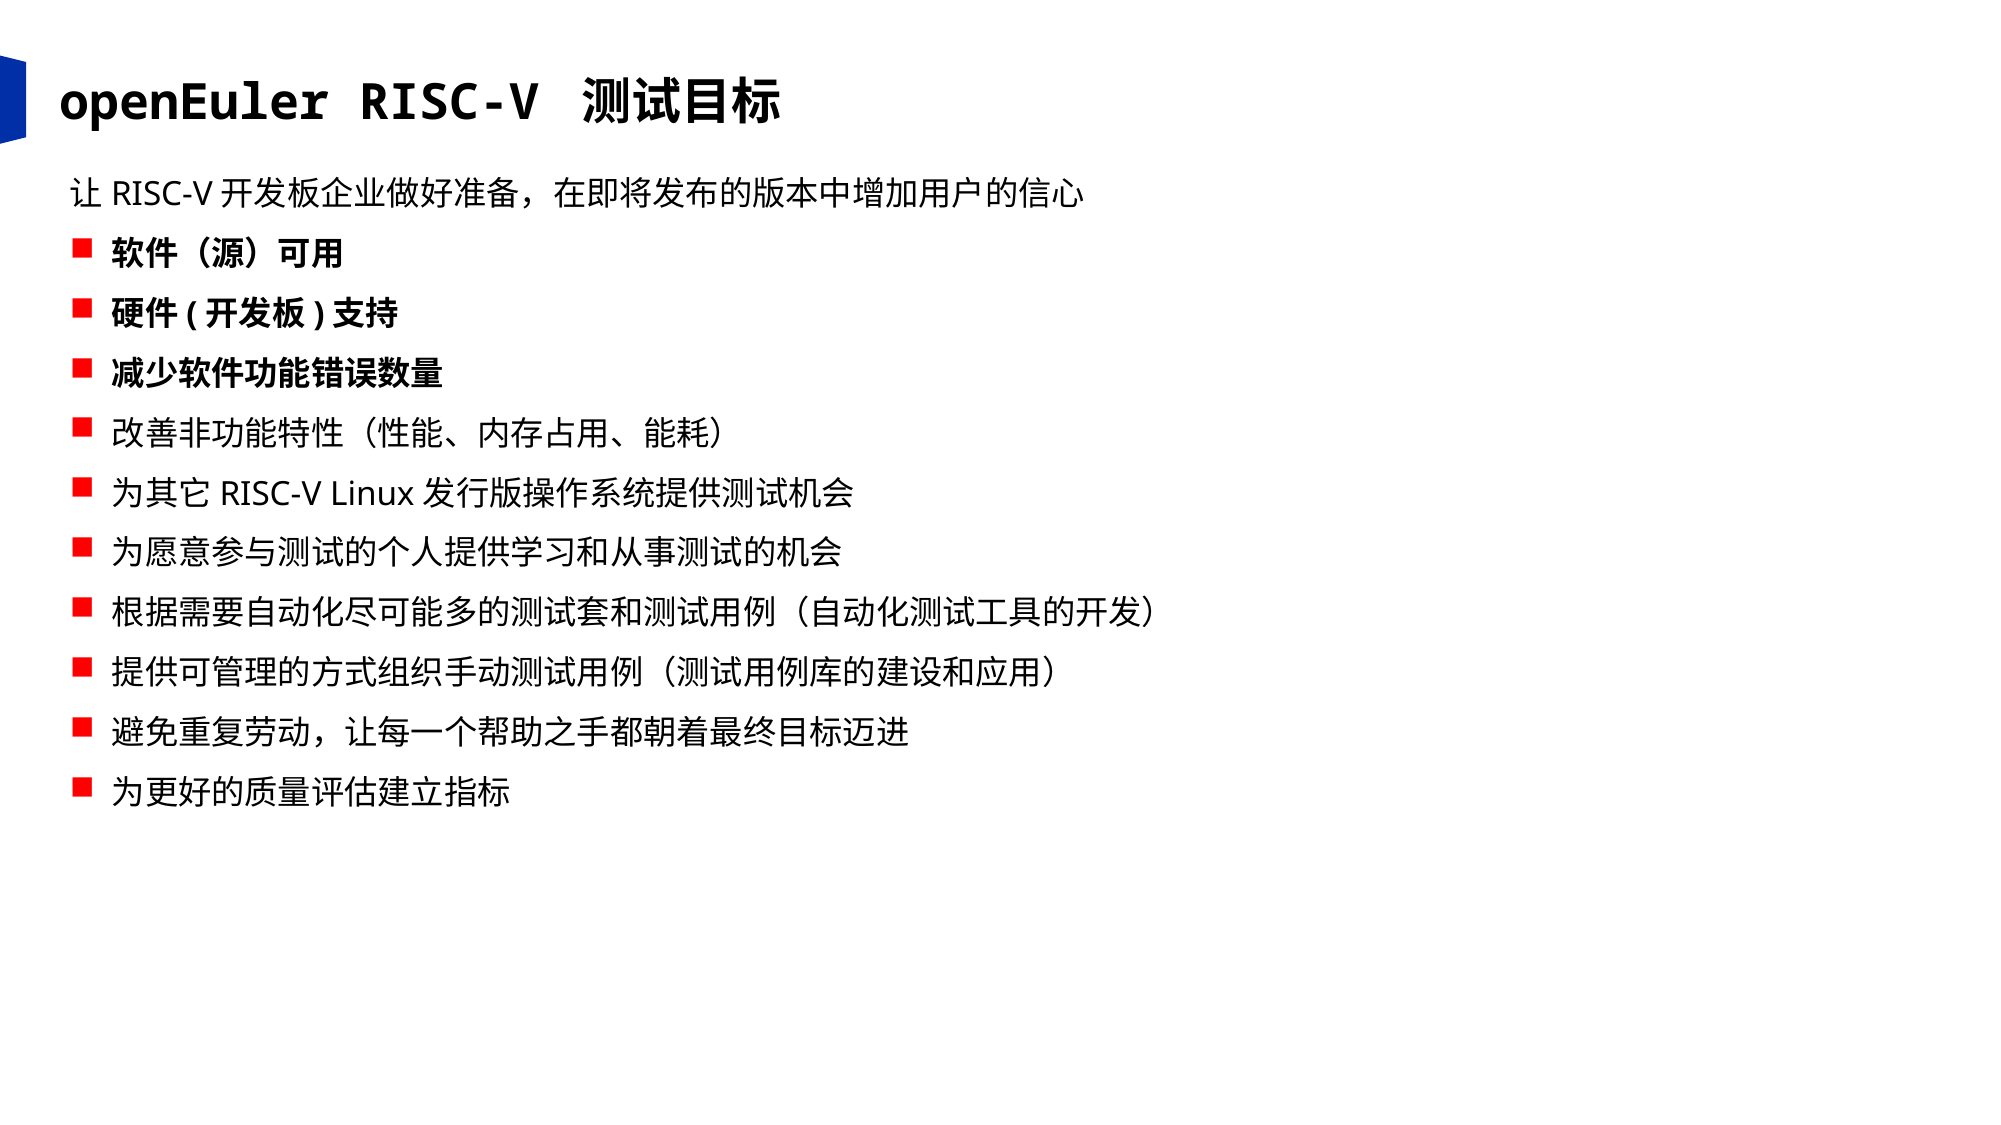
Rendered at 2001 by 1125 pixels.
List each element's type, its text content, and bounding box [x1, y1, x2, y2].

text_box 让RISC-V开发板企业做好准备，在即将发布的版本中增加用户的信心 软件（源）可用 硬件(开发板)支持 减少软件功能错误数量 改善非功能特性（性能、内存占用、能耗） 为其它RISC-V Linux发行版操作系统提供测试机会 为愿意参与测试的个人提供学习和从事测试的机会 根据需要自动化尽可能多的测试套和测试用例（自动化测试工具的开发） 提供可管理的方式组织手动测试用例（测试用例库的建设和应用） 避免重复劳动，让每一个帮助之手都朝着最终目标迈进 为更好的质量评估建立指标 [54, 145, 1981, 819]
text_box [0, 54, 28, 145]
text_box openEuler RISC-V 测试目标 [44, 62, 1589, 138]
